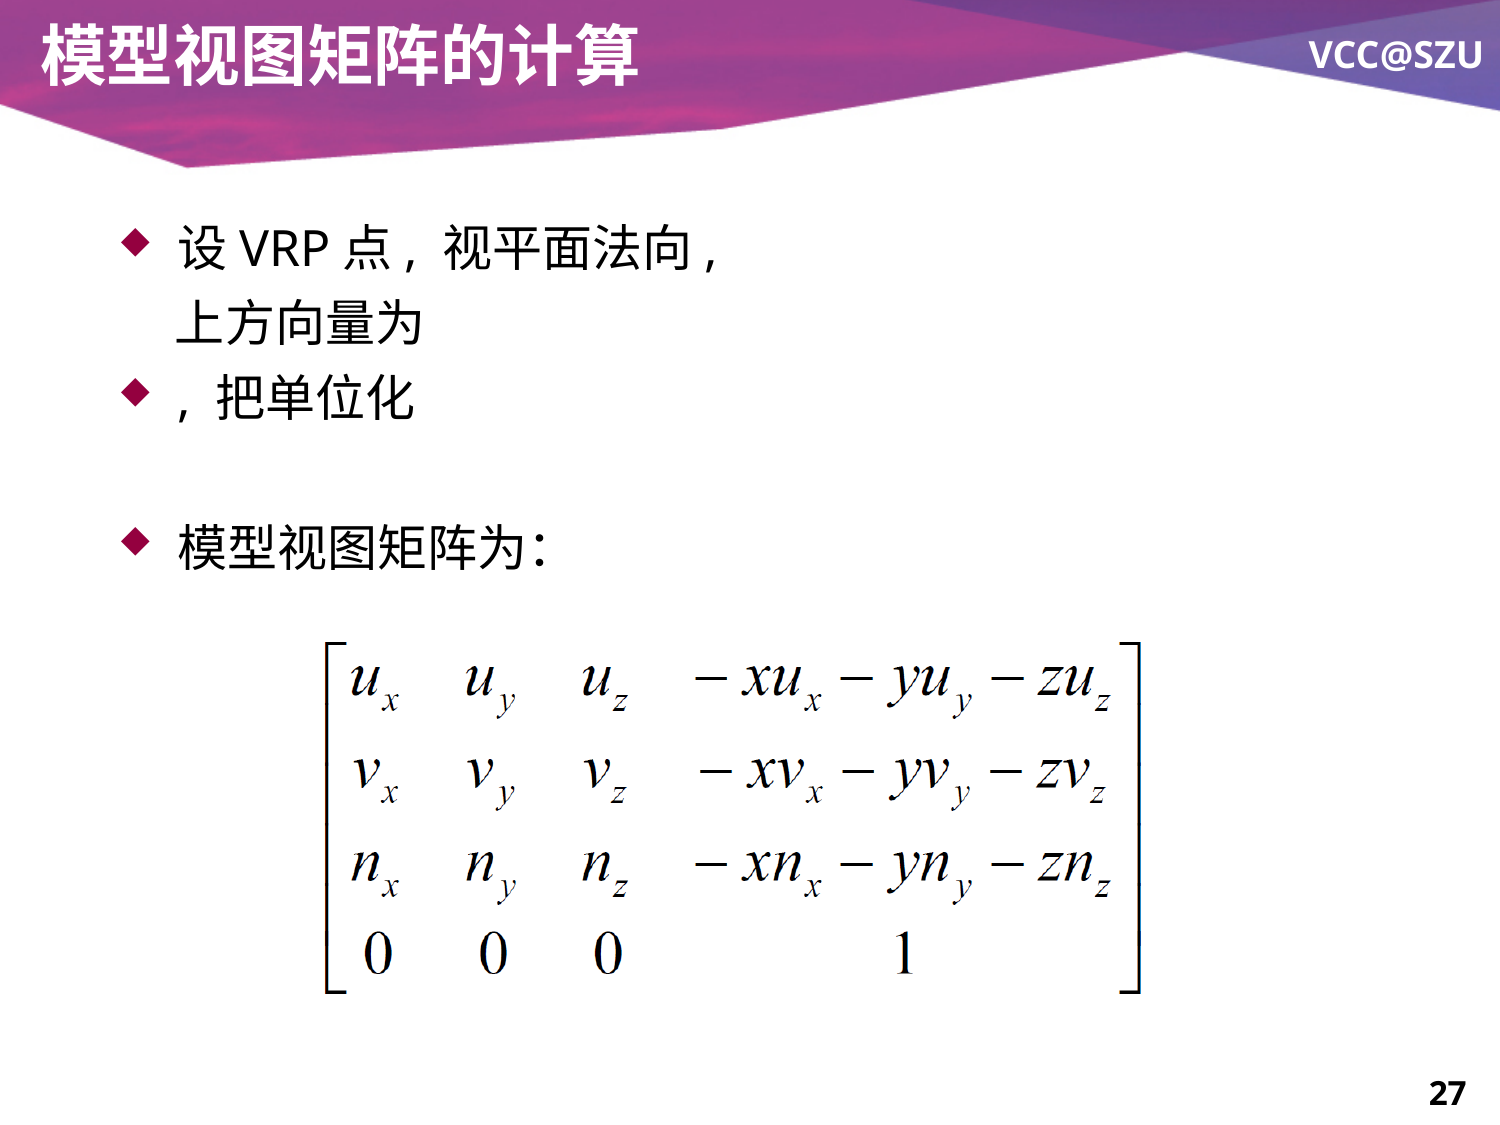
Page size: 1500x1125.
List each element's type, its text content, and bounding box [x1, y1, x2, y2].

slide_number 27 [1384, 1065, 1500, 1125]
title 模型视图矩阵的计算 [25, 15, 1320, 104]
picture [0, 0, 1500, 1125]
